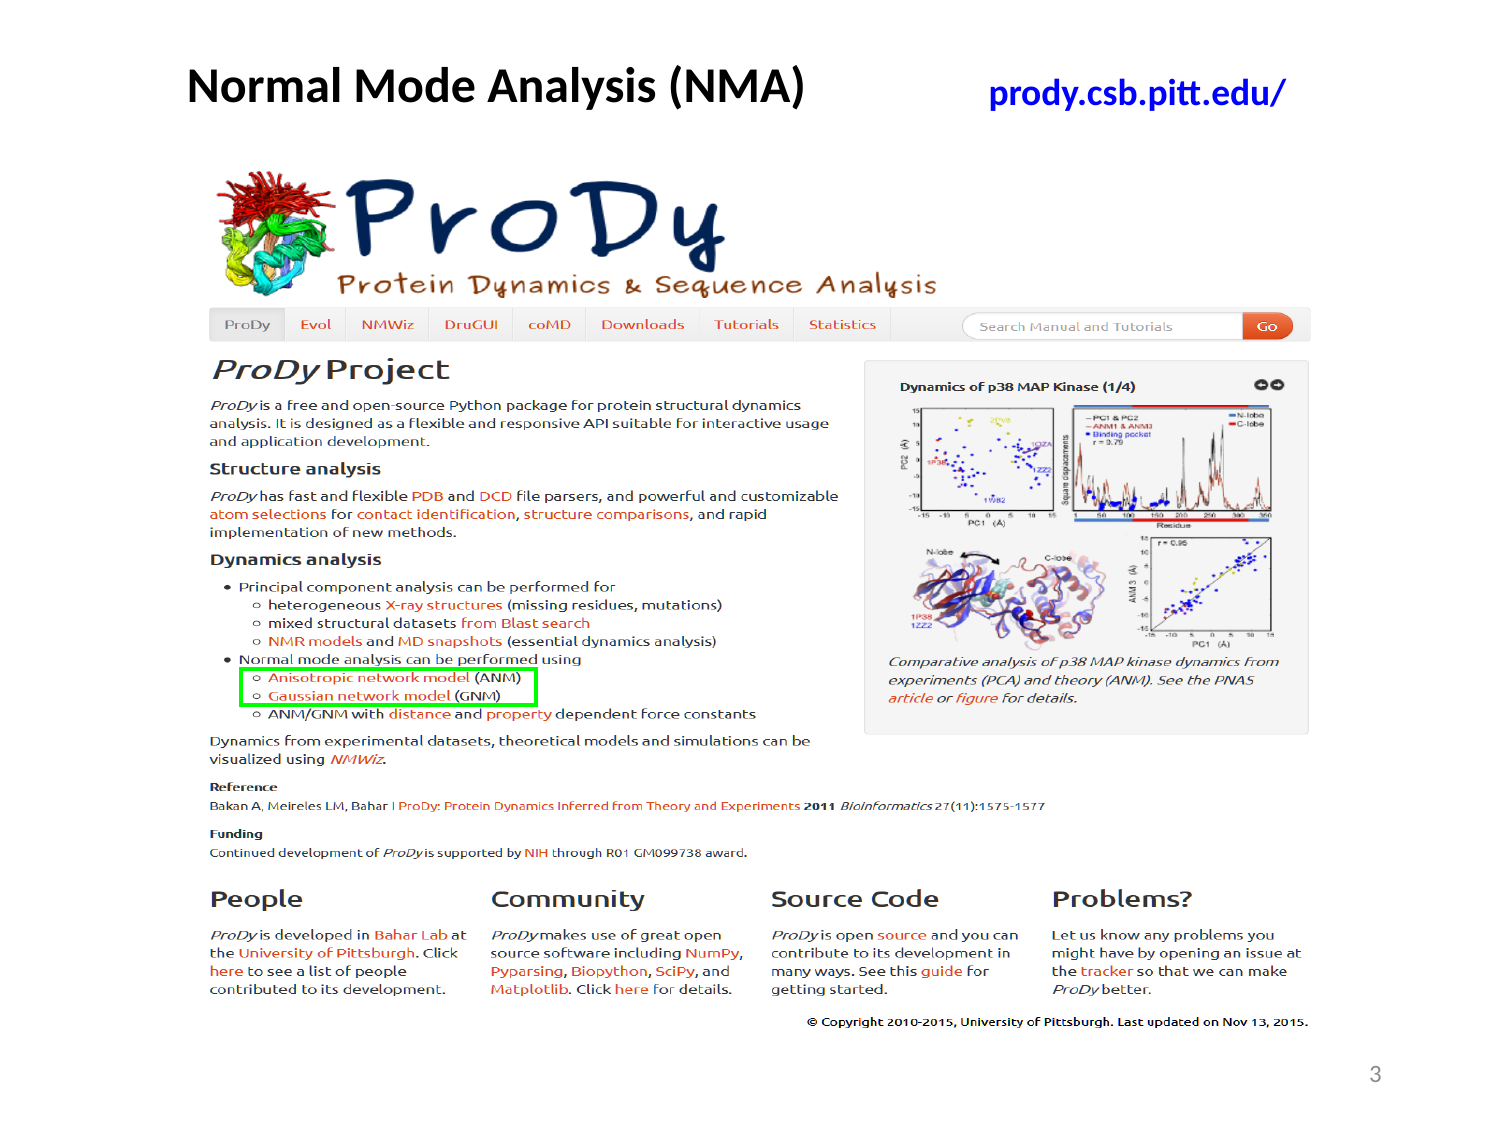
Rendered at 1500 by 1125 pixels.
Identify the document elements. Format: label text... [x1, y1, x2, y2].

text_box Normal Mode Analysis (NMA) [172, 45, 822, 120]
picture [190, 169, 1325, 1043]
text_box prody.csb.pitt.edu/ [973, 60, 1302, 120]
slide_number 3 [1059, 1042, 1397, 1103]
